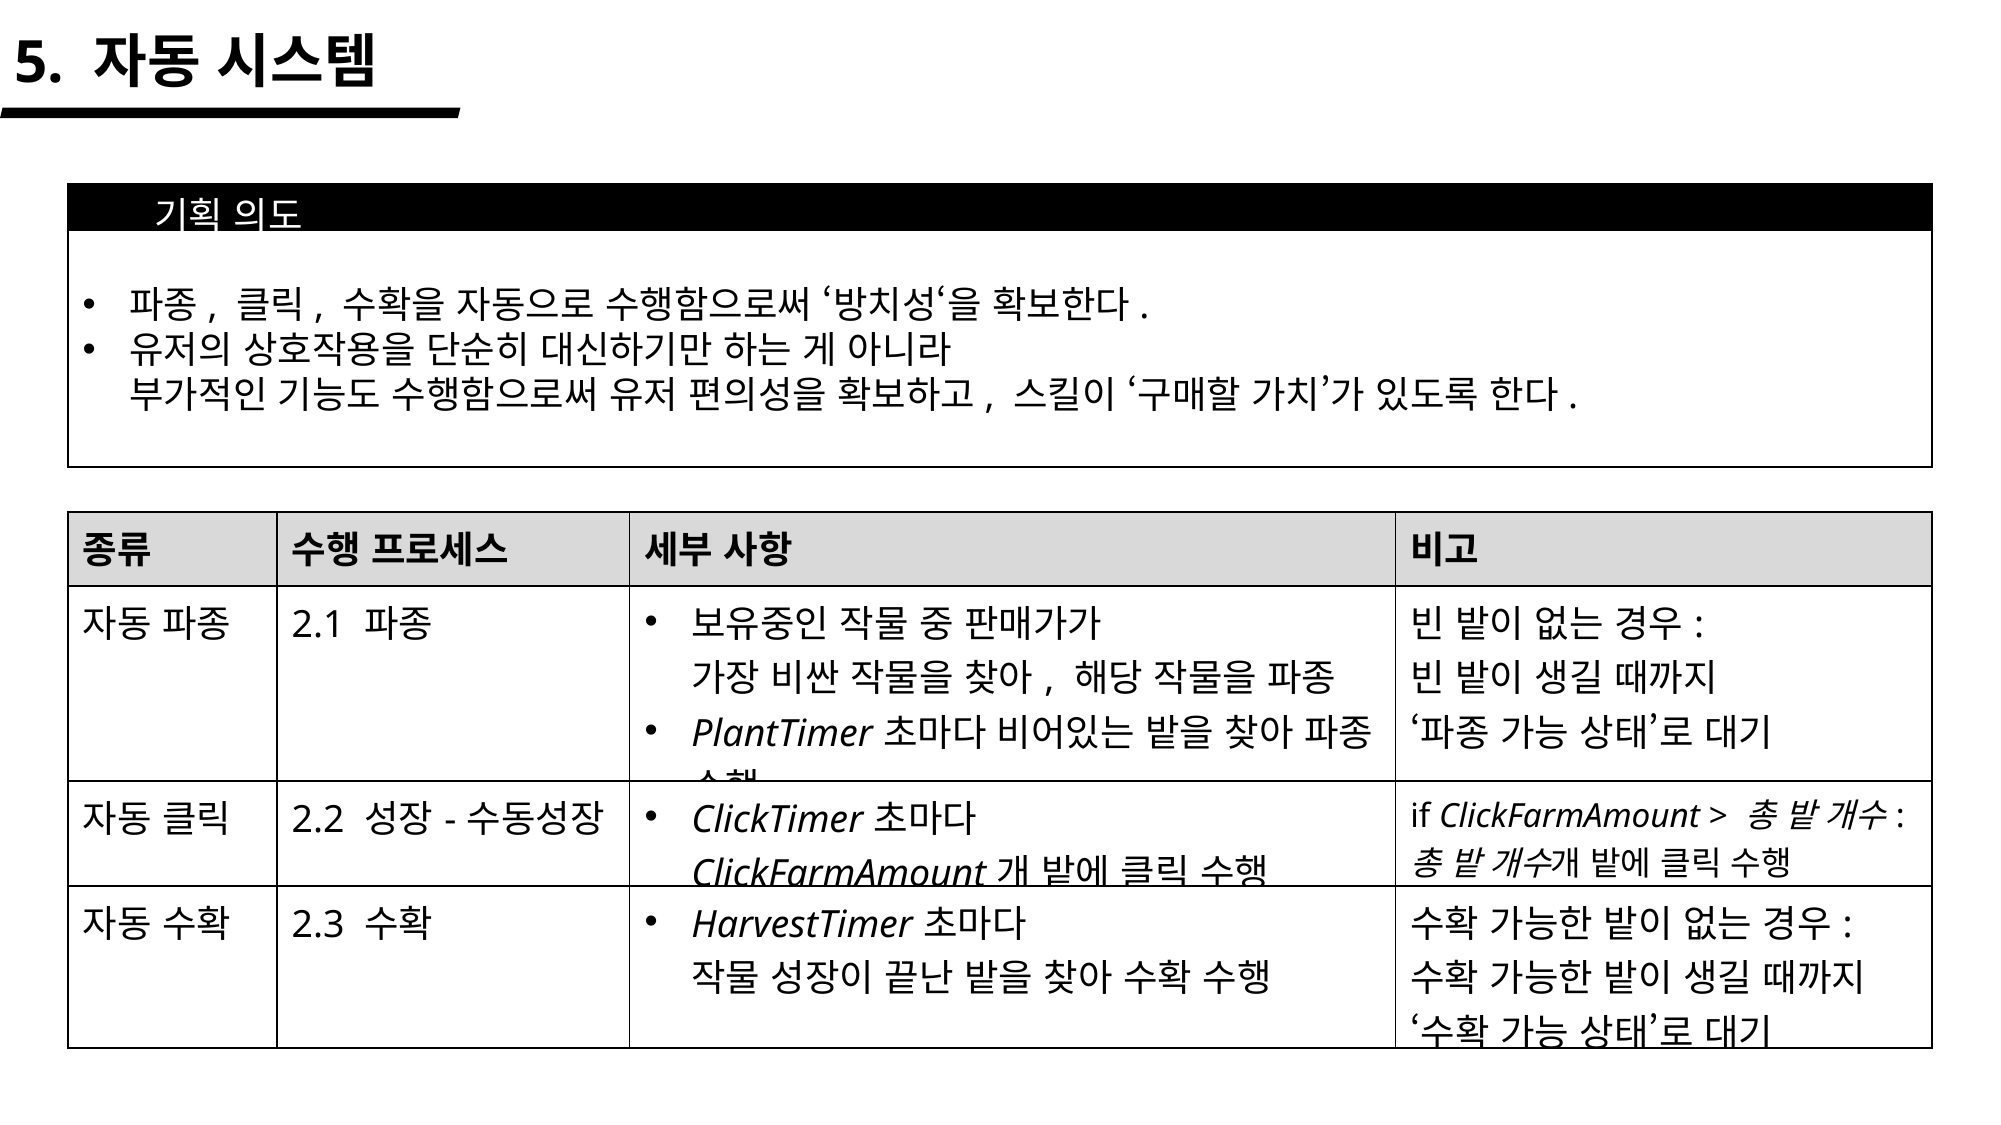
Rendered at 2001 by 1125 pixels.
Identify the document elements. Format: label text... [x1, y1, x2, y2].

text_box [0, 16, 491, 119]
table_cell 2.2 성장-수동성장 [278, 782, 629, 885]
table_header 수행 프로세스 [278, 513, 629, 585]
table_cell if ClickFarmAmount > 총 밭 개수: 총 밭 개수개 밭에 클릭 수행 [1396, 782, 1931, 885]
table_cell 자동 클릭 [69, 782, 276, 885]
table_header 세부 사항 [630, 513, 1395, 585]
table_cell HarvestTimer초마다 작물 성장이 끝난 밭을 찾아 수확 수행 [630, 887, 1395, 1047]
table_cell 2.1 파종 [278, 587, 629, 780]
table_cell 보유중인 작물 중 판매가가 가장 비싼 작물을 찾아, 해당 작물을 파종 PlantTimer초마다 비어있는 밭을 찾아 파종 수행 [630, 587, 1395, 780]
table_cell 자동 수확 [69, 887, 276, 1047]
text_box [67, 184, 1933, 467]
table_cell 빈 밭이 없는 경우: 빈 밭이 생길 때까지 ‘파종 가능 상태’로 대기 [1396, 587, 1931, 780]
table_cell 자동 파종 [69, 587, 276, 780]
table_header 비고 [1396, 513, 1931, 585]
table_cell 수확 가능한 밭이 없는 경우: 수확 가능한 밭이 생길 때까지 ‘수확 가능 상태’로 대기 [1396, 887, 1931, 1047]
table_cell 2.3 수확 [278, 887, 629, 1047]
table_cell ClickTimer초마다 ClickFarmAmount개 밭에 클릭 수행 [630, 782, 1395, 885]
table_header 종류 [69, 513, 276, 585]
